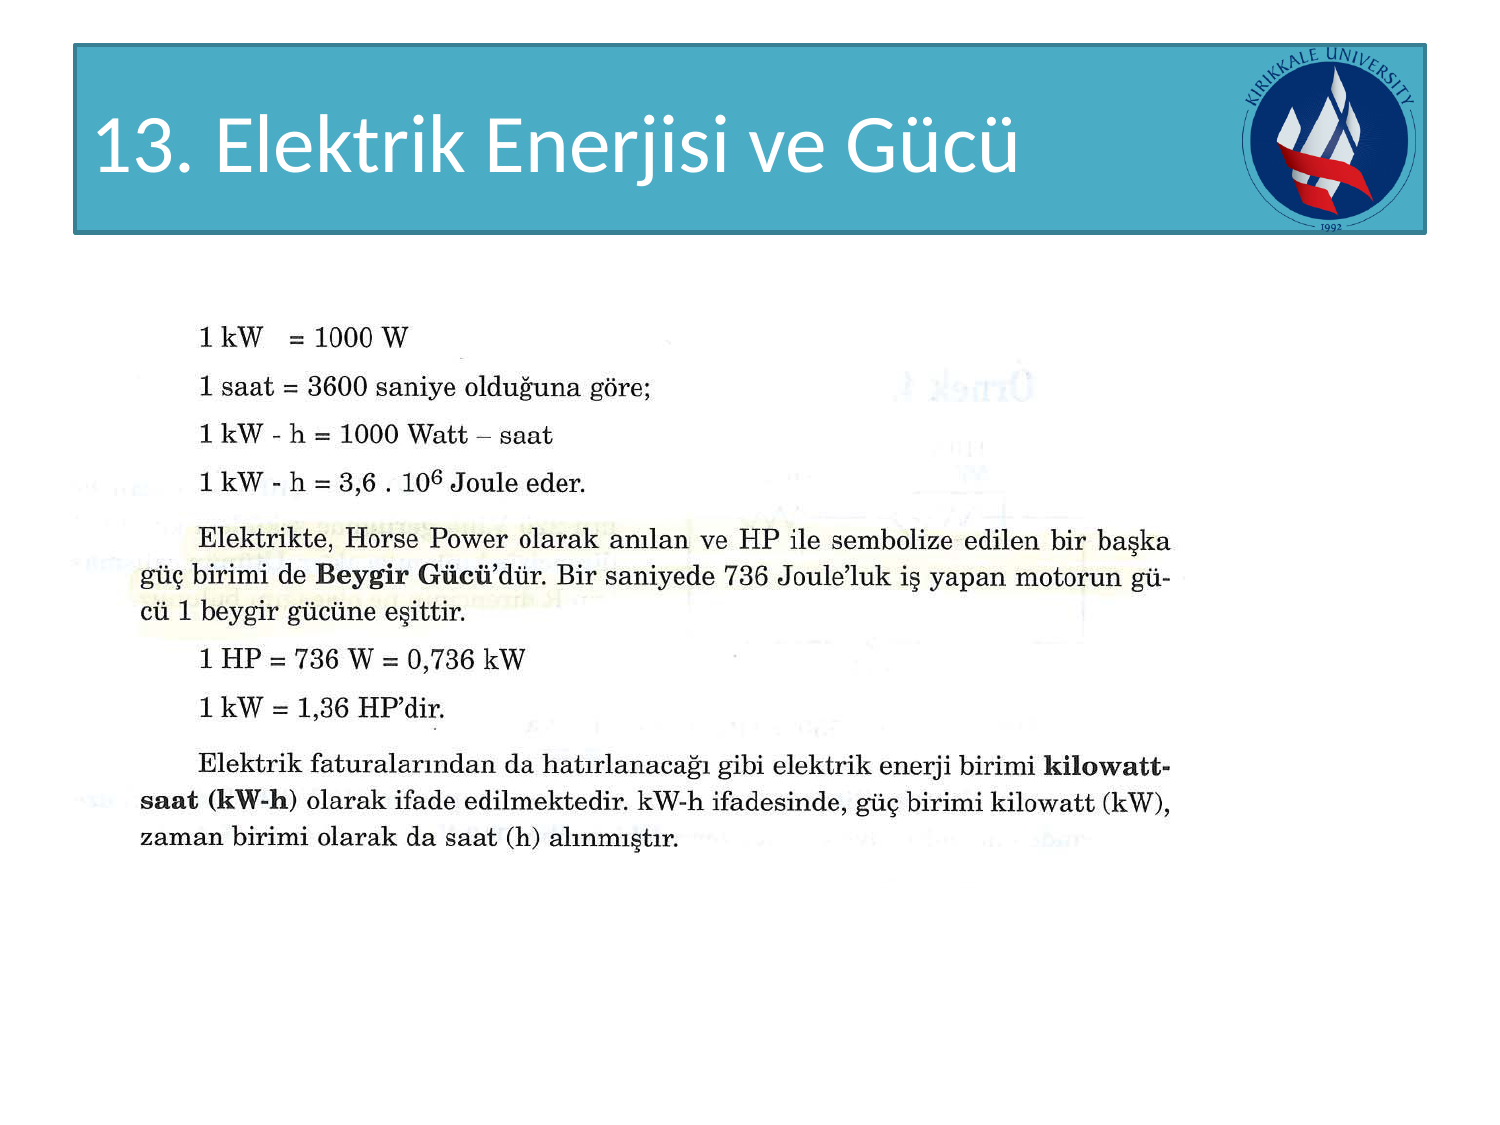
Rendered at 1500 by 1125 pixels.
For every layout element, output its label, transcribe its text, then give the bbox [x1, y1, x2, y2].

title 13. Elektrik Enerjisi ve Gücü [73, 43, 1427, 235]
picture [1241, 46, 1416, 232]
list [23, 316, 1374, 883]
